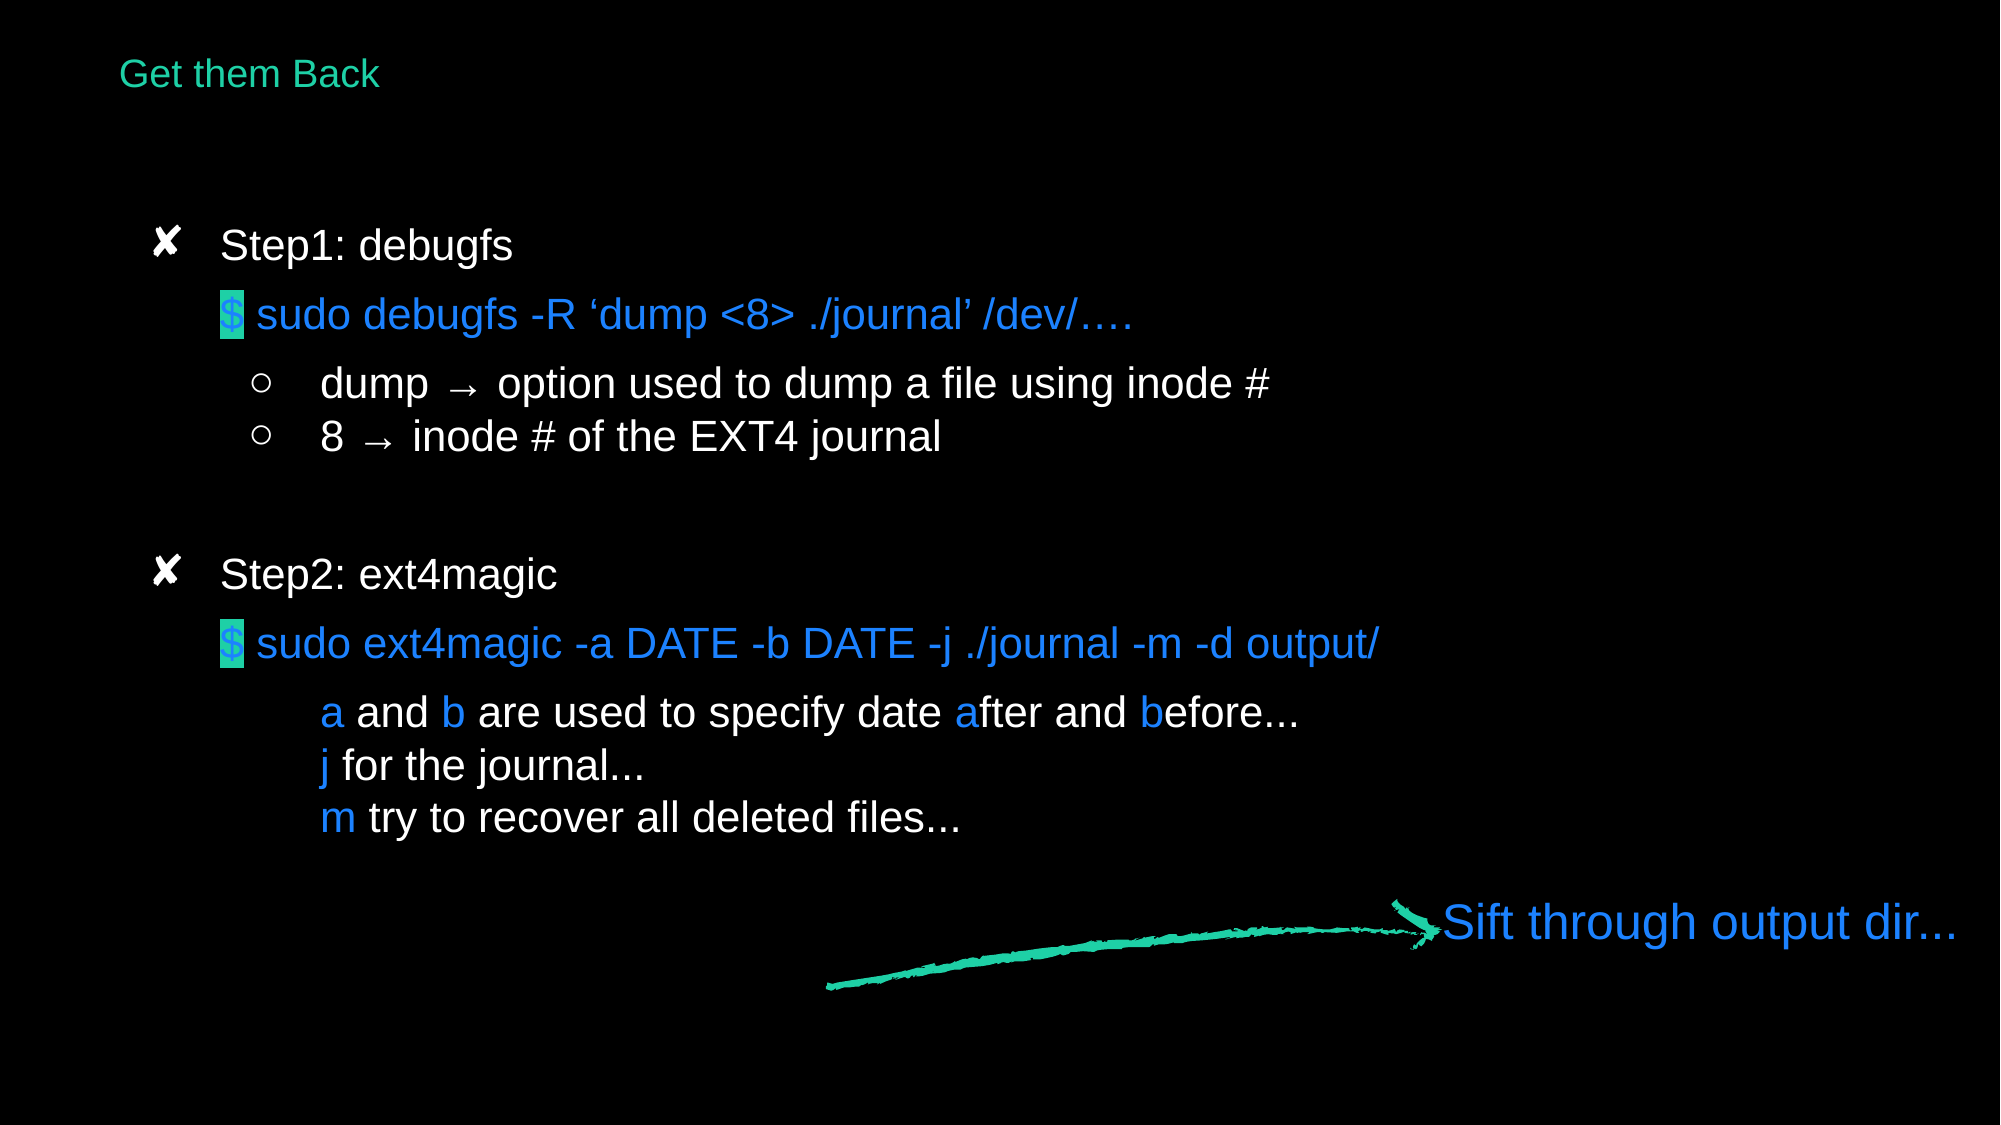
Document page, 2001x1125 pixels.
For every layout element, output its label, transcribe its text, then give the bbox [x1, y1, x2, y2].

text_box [825, 898, 1443, 991]
title Get them Back!!.. [0, 28, 2000, 216]
list Step1: debugfs $ sudo debugfs -R ‘dump <8> ./journal’ /dev/…. dump → option used to dump a file using inode # 8 → inode # of the EXT4 journal Step2: ext4magic $ sudo ext4magic -a DATE -b DATE -j ./journal -m -d output/ a and b are used to specify date after and before... j for the journal... m try to recover all deleted files... [99, 196, 1934, 1043]
list Sift through output dir... [1421, 869, 1987, 1120]
